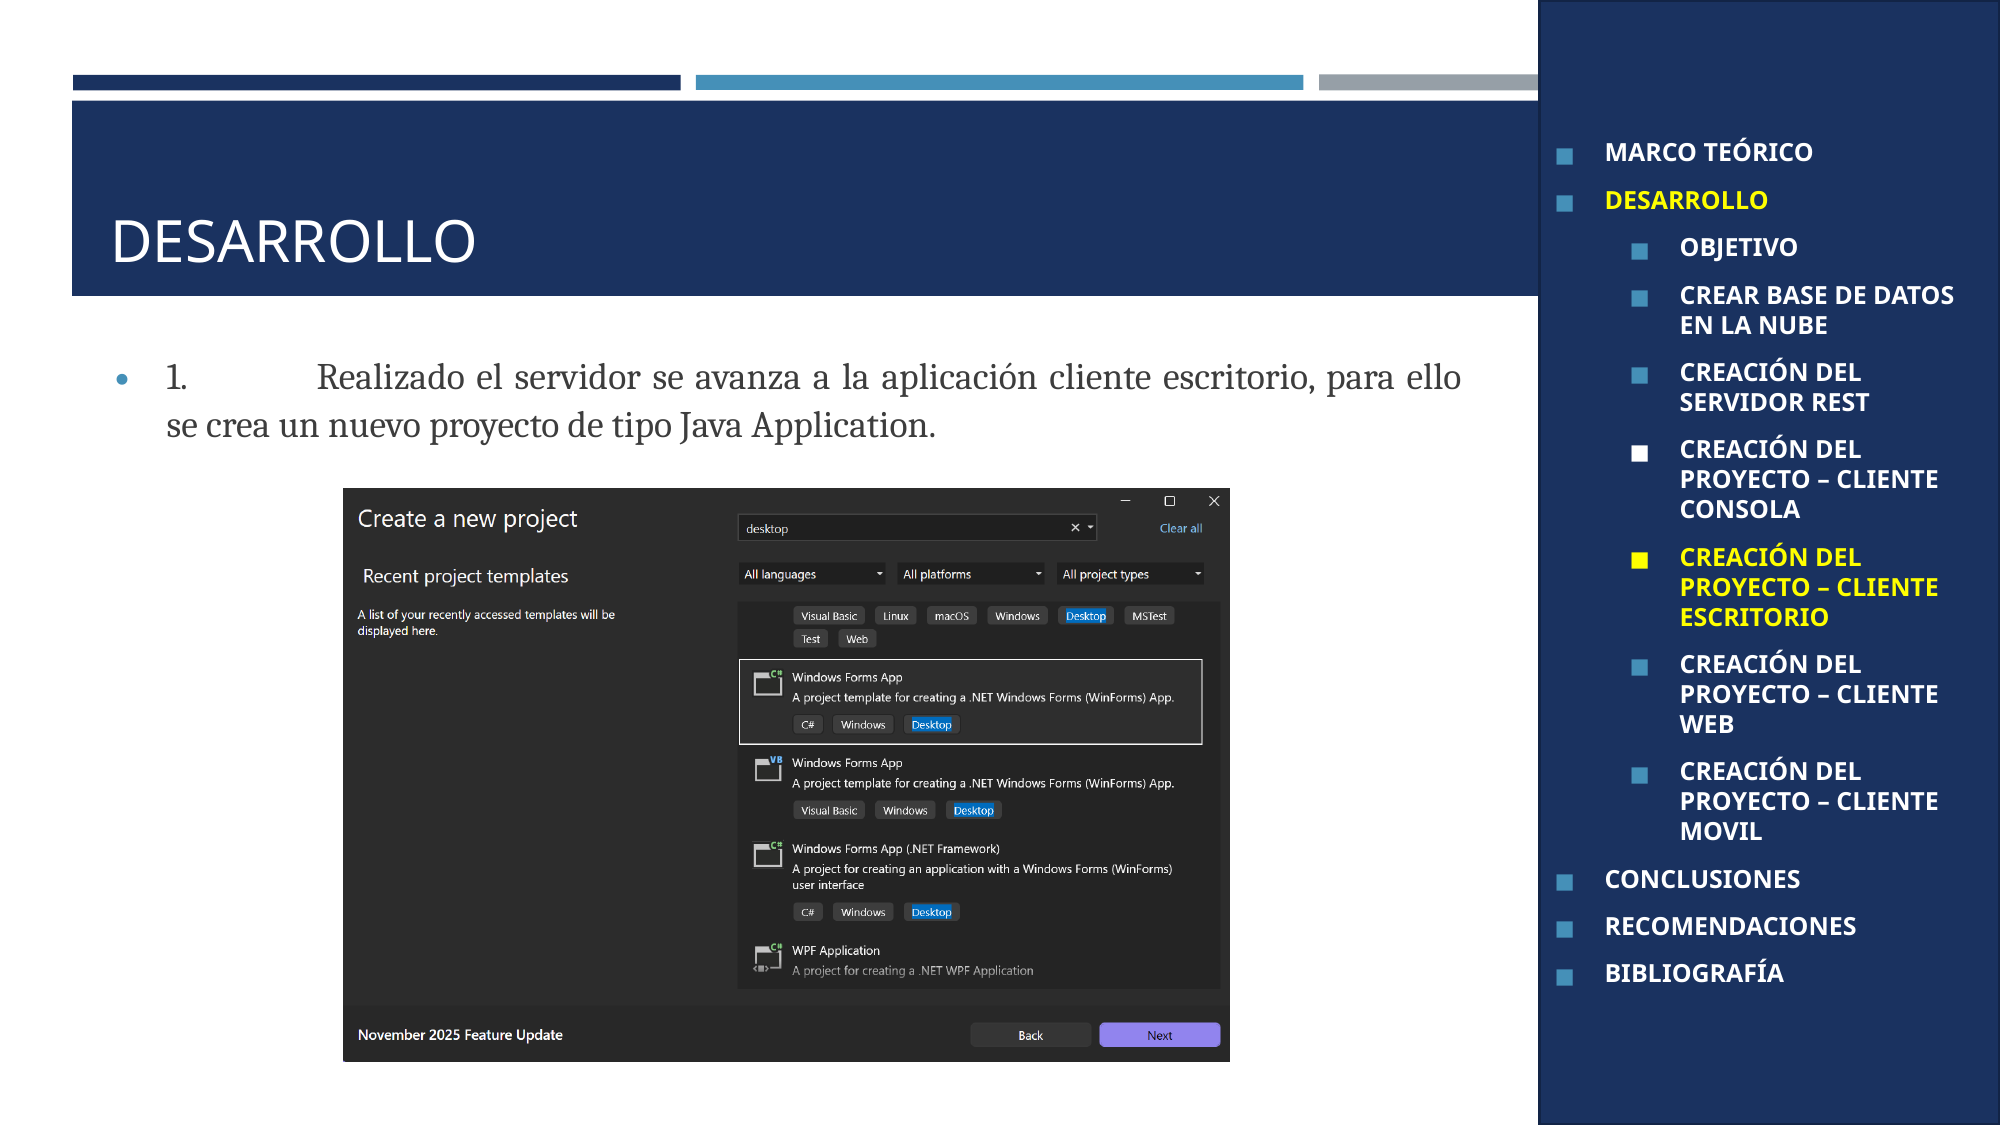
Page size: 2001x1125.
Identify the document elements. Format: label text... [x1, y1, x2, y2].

text_box MARCO TEÓRICO DESARROLLO OBJETIVO CREAR BASE DE DATOS EN LA NUBE CREACIÓN DEL SERVIDOR REST CREACIÓN DEL PROYECTO – CLIENTE CONSOLA CREACIÓN DEL PROYECTO – CLIENTE ESCRITORIO CREACIÓN DEL PROYECTO – CLIENTE WEB CREACIÓN DEL PROYECTO – CLIENTE MOVIL CONCLUSIONES RECOMENDACIONES BIBLIOGRAFÍA [1539, 0, 2000, 1125]
title DESARROLLO [95, 115, 1539, 282]
list 1. Realizado el servidor se avanza a la aplicación cliente escritorio, para ello se crea un nuevo proyecto de tipo Java Application. [95, 305, 1479, 488]
picture [343, 487, 1231, 1062]
